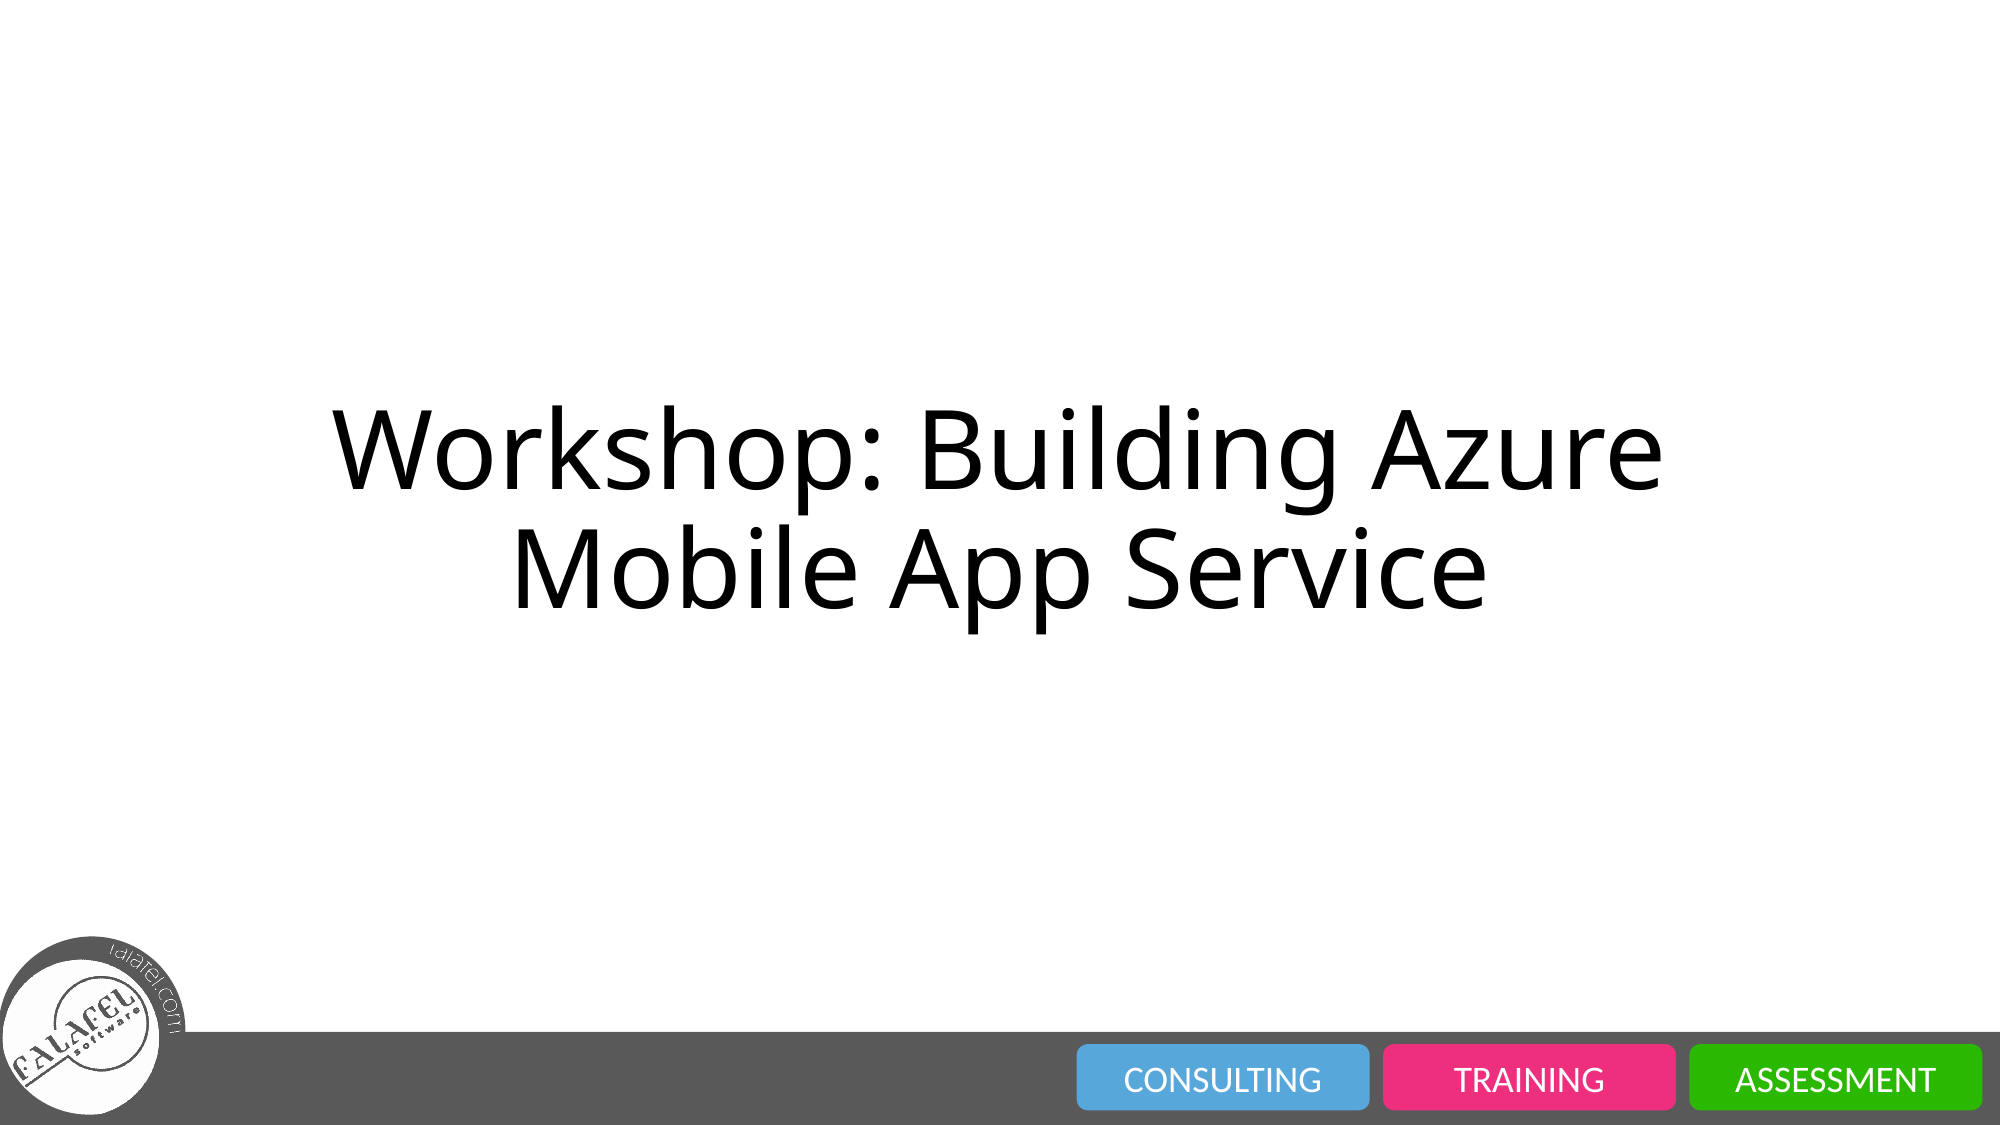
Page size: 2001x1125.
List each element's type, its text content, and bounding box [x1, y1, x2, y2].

picture [0, 941, 181, 1115]
title Workshop: Building Azure Mobile App Service [249, 379, 1750, 772]
